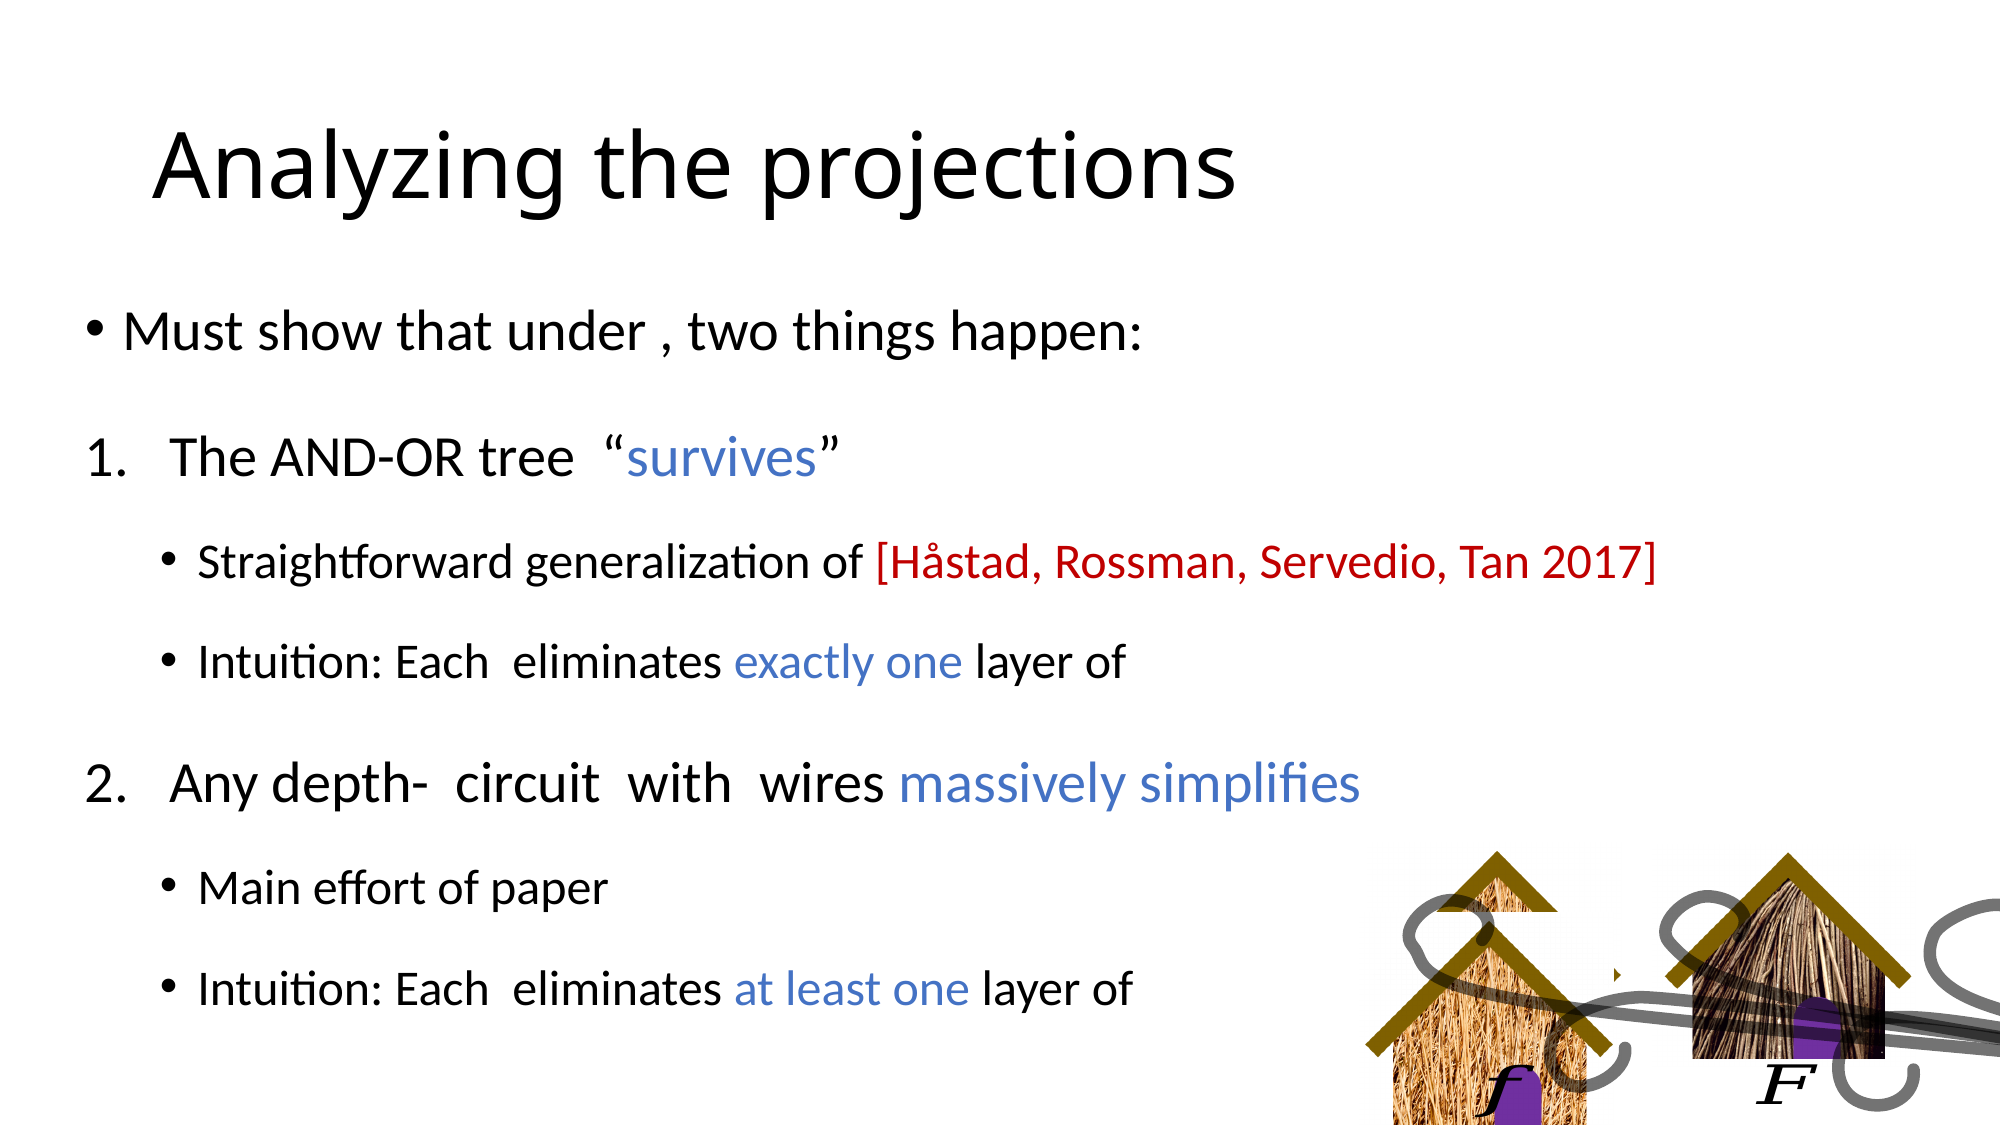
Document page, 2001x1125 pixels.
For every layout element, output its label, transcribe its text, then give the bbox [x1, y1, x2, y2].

picture [1652, 844, 1916, 896]
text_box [1408, 896, 2000, 1106]
title Analyzing the projections [137, 59, 1863, 278]
picture [1359, 842, 1622, 1125]
